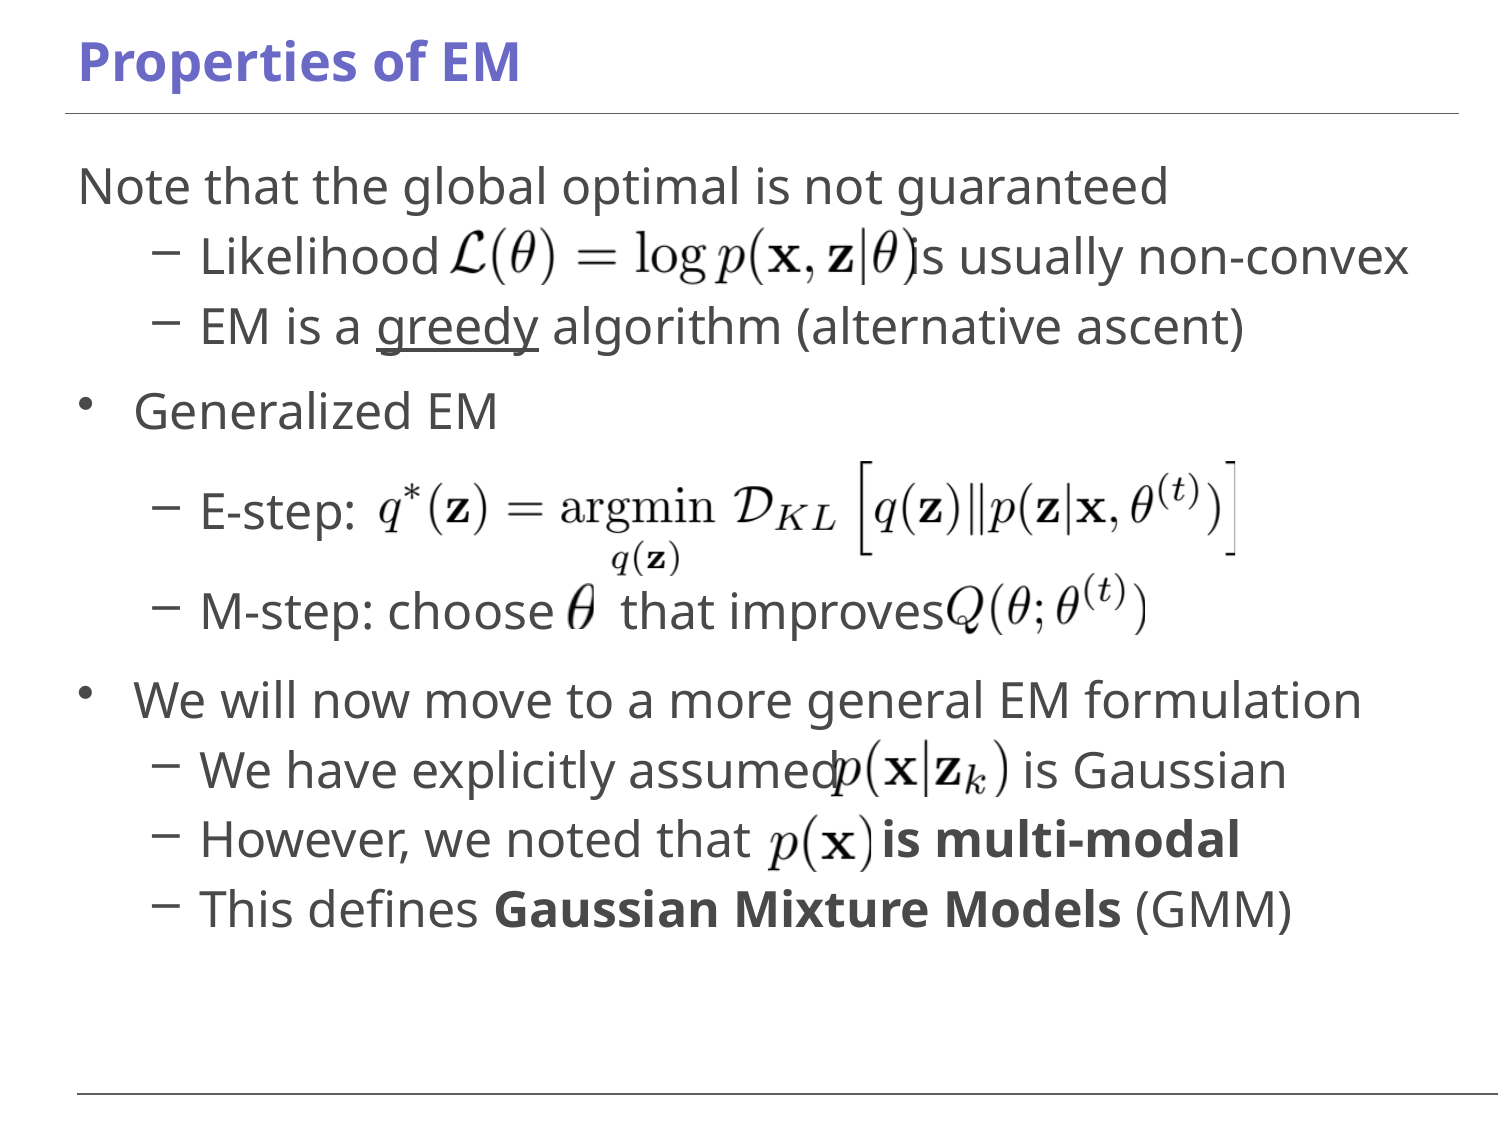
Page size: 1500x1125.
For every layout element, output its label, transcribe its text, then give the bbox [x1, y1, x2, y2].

picture [449, 225, 915, 285]
text_box We will now move to a more general EM formulation We have explicitly assumed is Gaussian However, we noted that is multi-modal This defines Gaussian Mixture Models (GMM) [62, 660, 1413, 1125]
picture [378, 460, 1236, 635]
picture [565, 581, 594, 629]
title Properties of EM [62, 6, 1447, 114]
picture [767, 813, 872, 872]
list Note that the global optimal is not guaranteed Likelihood is usually non-convex EM is a greedy algorithm (alternative ascent) Generalized EM E-step: M-step: choose that improves [62, 146, 1457, 890]
picture [830, 738, 1008, 798]
